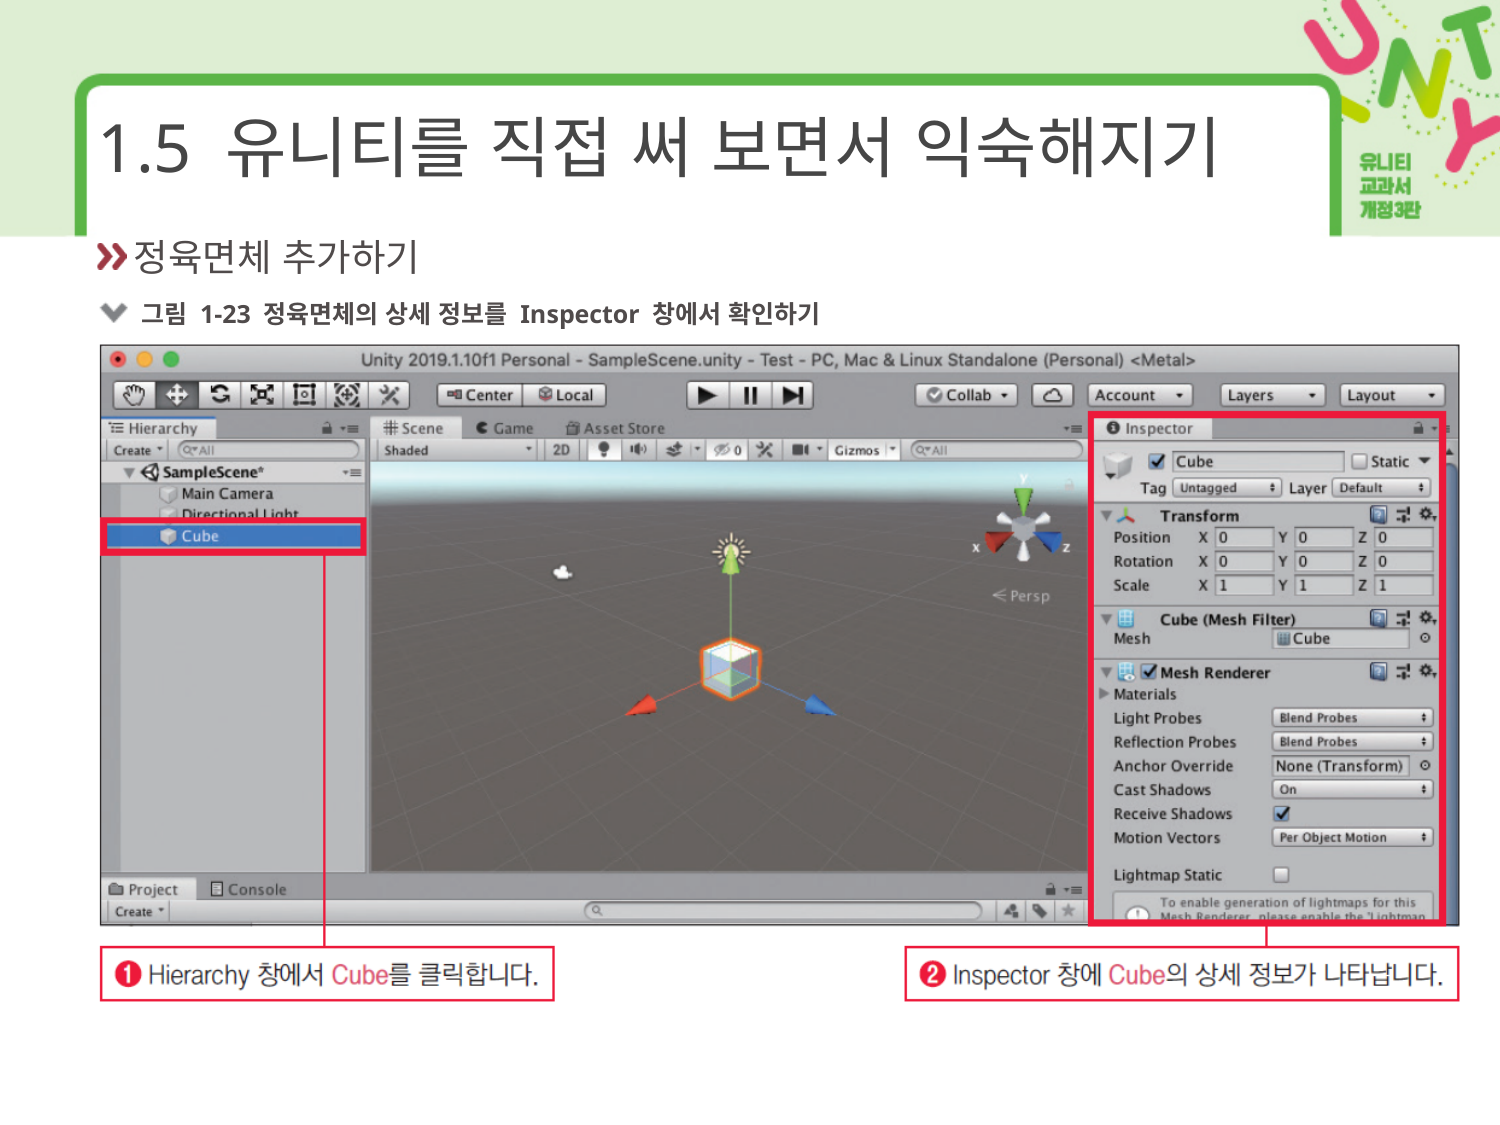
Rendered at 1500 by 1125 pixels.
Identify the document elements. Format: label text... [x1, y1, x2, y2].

picture [0, 0, 1500, 1125]
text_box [97, 288, 1459, 334]
list 정육면체 추가하기 [81, 222, 1412, 1037]
title 1.5 유니티를 직접 써 보면서 익숙해지기 [82, 61, 1413, 193]
